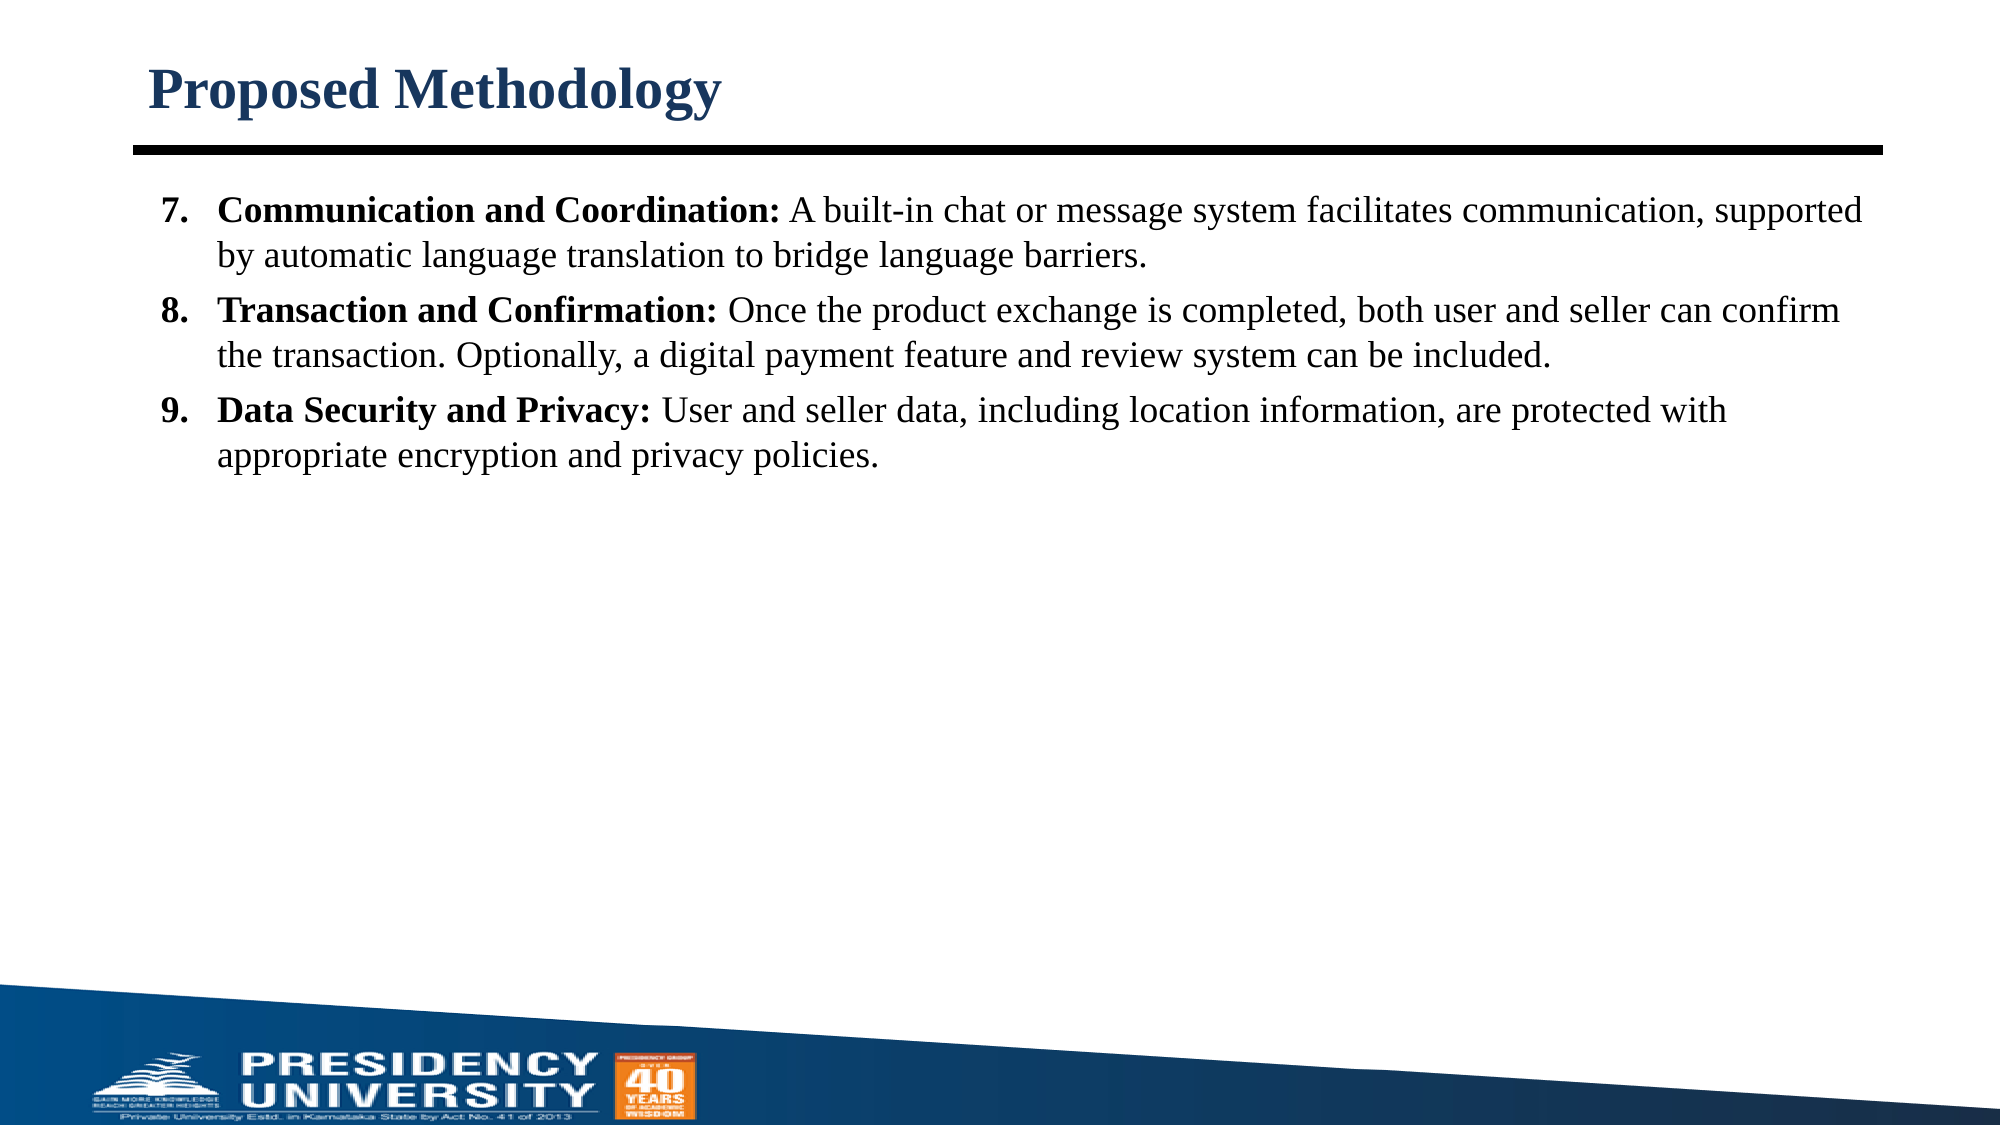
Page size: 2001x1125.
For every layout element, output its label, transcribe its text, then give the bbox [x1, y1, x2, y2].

list Communication and Coordination: A built-in chat or message system facilitates communication, supported by automatic language translation to bridge language barriers. Transaction and Confirmation: Once the product exchange is completed, both user and seller can confirm the transaction. Optionally, a digital payment feature and review system can be included. Data Security and Privacy: User and seller data, including location information, are protected with appropriate encryption and privacy policies. [133, 177, 1884, 990]
picture [0, 982, 2000, 1125]
title Proposed Methodology [133, 45, 1884, 125]
